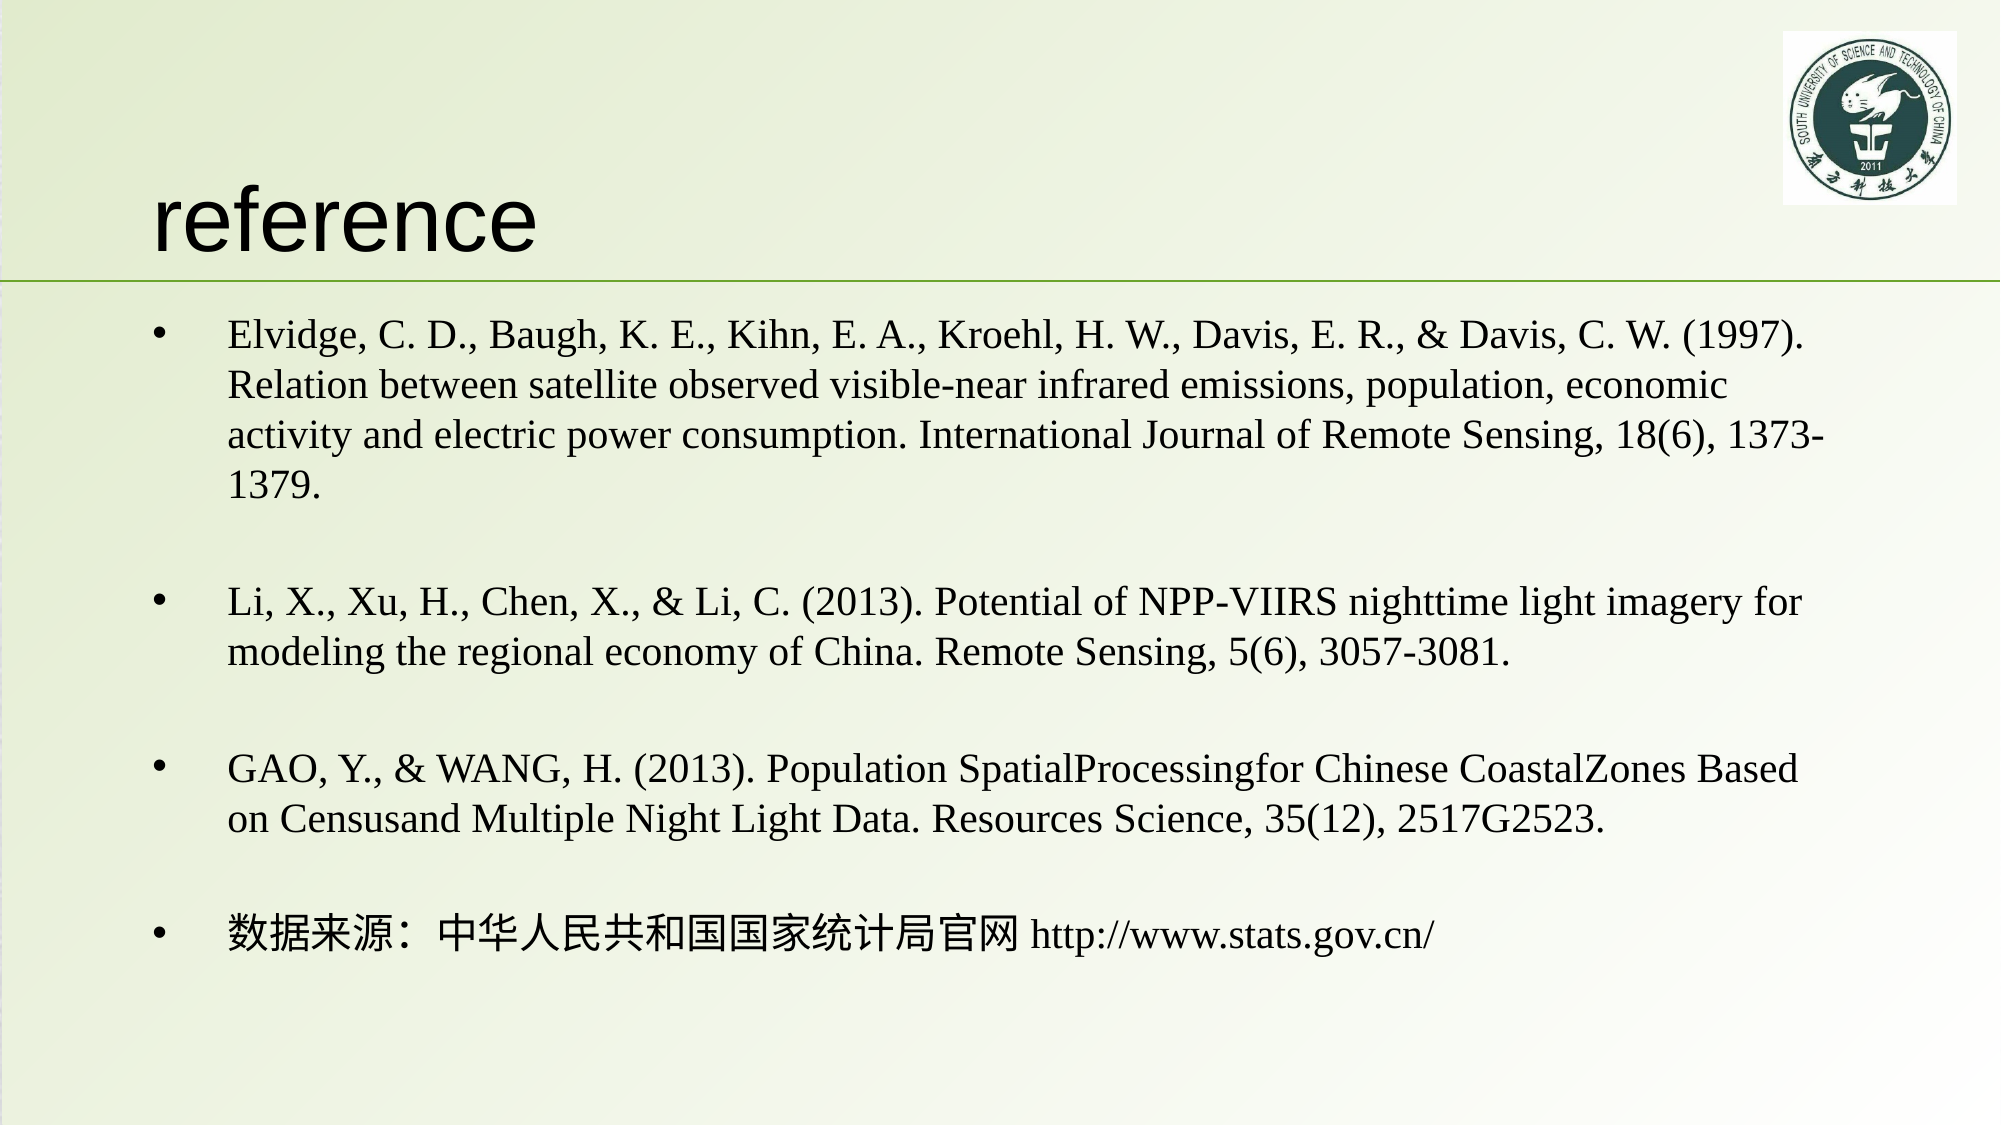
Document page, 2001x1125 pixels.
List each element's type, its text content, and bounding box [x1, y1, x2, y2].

list Elvidge, C. D., Baugh, K. E., Kihn, E. A., Kroehl, H. W., Davis, E. R., & Davis, C. W. (1997). Relation between satellite observed visible-near infrared emissions, population, economic activity and electric power consumption. International Journal of Remote Sensing, 18(6), 1373-1379. Li, X., Xu, H., Chen, X., & Li, C. (2013). Potential of NPP-VIIRS nighttime light imagery for modeling the regional economy of China. Remote Sensing, 5(6), 3057-3081. GAO, Y., & WANG, H. (2013). Population SpatialProcessingfor Chinese CoastalZones Based on Censusand Multiple Night Light Data. Resources Science, 35(12), 2517G2523. 数据来源：中华人民共和国国家统计局官网http://www.stats.gov.cn/ [137, 299, 1863, 1014]
title reference [137, 59, 1863, 278]
picture [1783, 31, 1957, 206]
